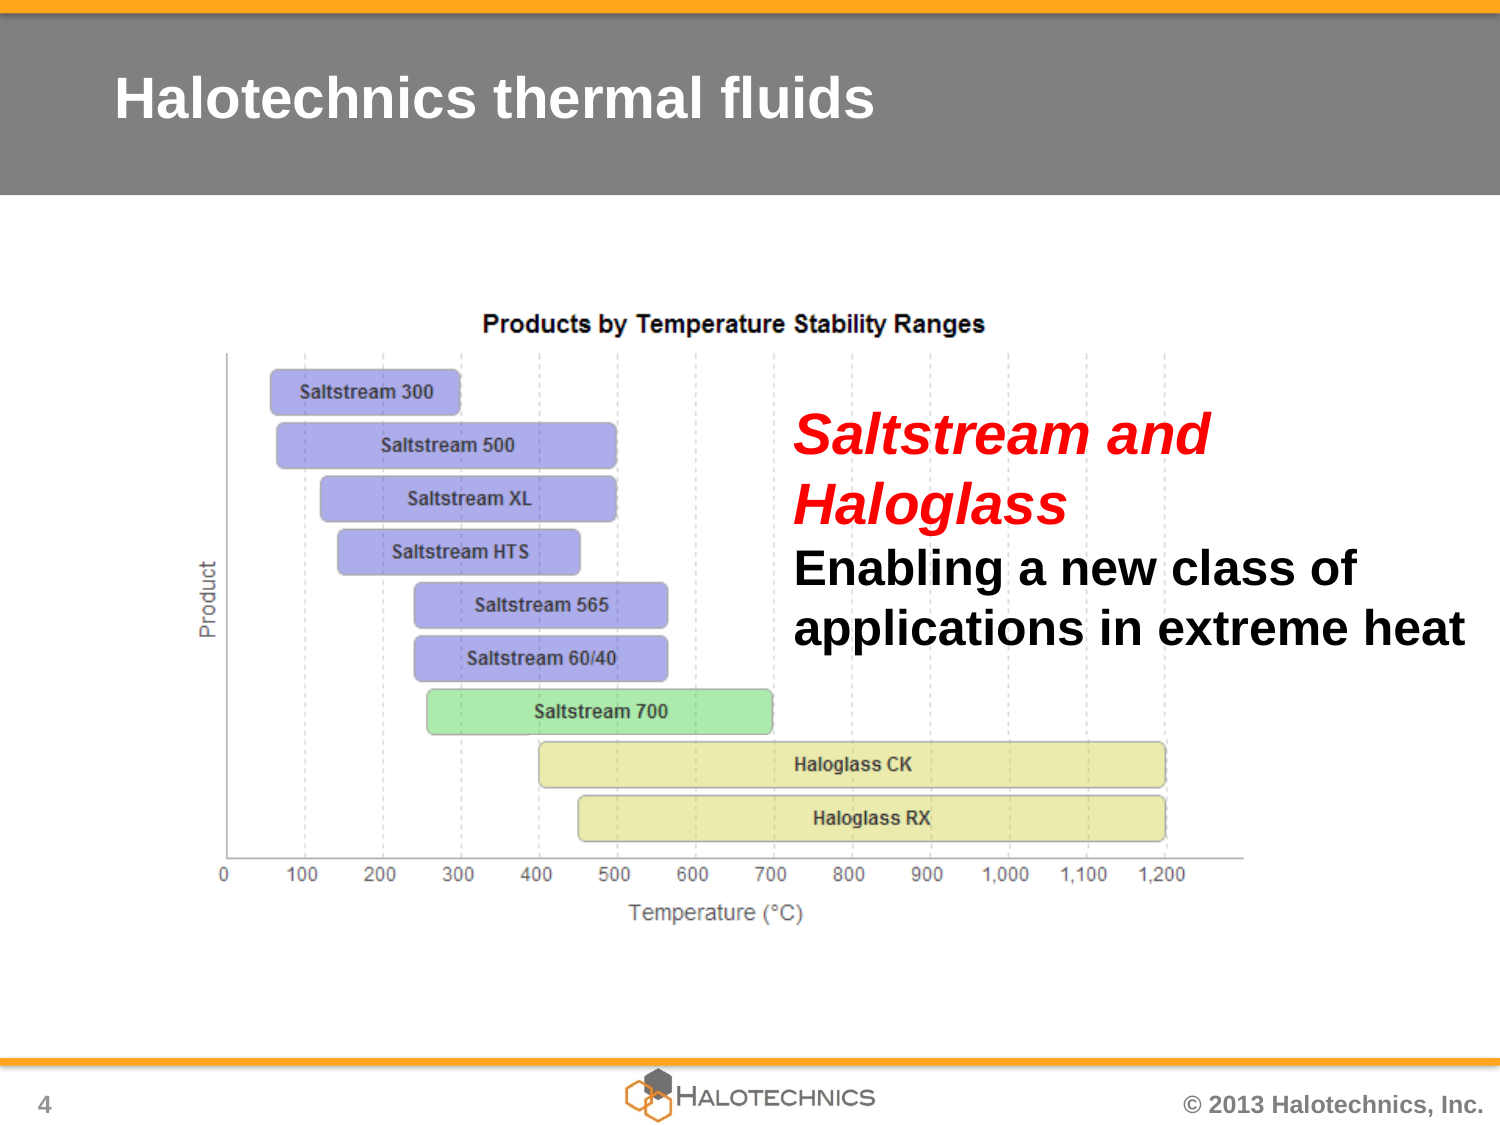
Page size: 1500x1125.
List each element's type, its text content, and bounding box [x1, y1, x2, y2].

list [166, 283, 1284, 944]
text_box Saltstream and Haloglass Enabling a new class of applications in extreme heat [1287, 388, 1500, 664]
title Halotechnics thermal fluids [99, 0, 1450, 193]
picture [622, 1066, 878, 1125]
picture [529, 735, 1179, 852]
